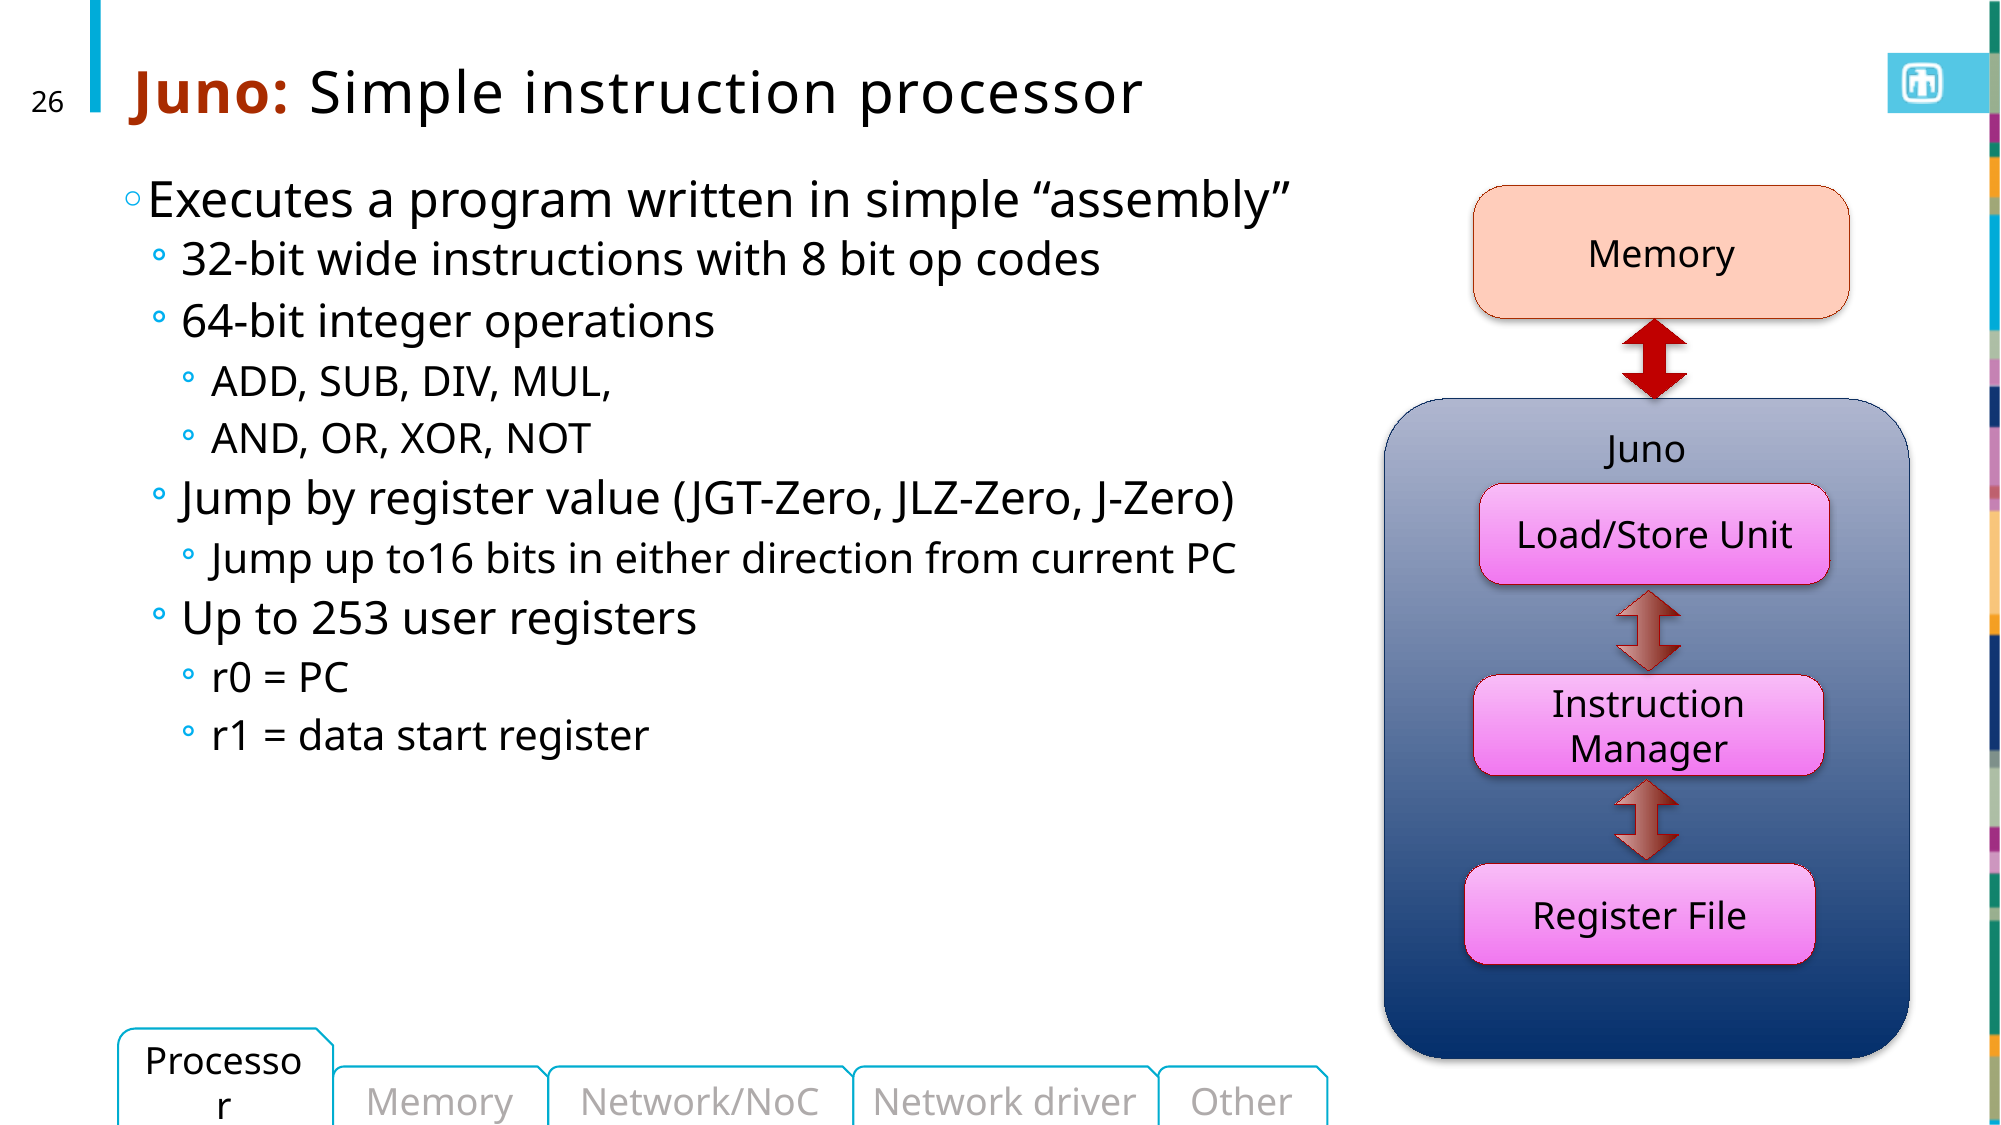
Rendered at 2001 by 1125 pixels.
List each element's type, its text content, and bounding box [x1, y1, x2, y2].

text_box Network/NoC [547, 1065, 852, 1125]
picture [1990, 330, 1999, 1120]
text_box Memory [332, 1065, 547, 1125]
text_box Instruction Manager [1473, 674, 1825, 776]
picture [1901, 62, 1944, 104]
text_box Network driver [852, 1065, 1160, 1125]
text_box Other [1157, 1065, 1329, 1125]
picture [1990, 1, 1999, 215]
text_box Register File [1464, 863, 1816, 965]
text_box [1616, 590, 1681, 671]
text_box [1622, 318, 1687, 399]
title Juno: Simple instruction processor [118, 39, 1769, 133]
text_box Load/Store Unit [1479, 483, 1831, 585]
slide_number 26 [10, 73, 80, 133]
text_box Processor [117, 1027, 335, 1125]
list Executes a program written in simple “assembly” 32-bit wide instructions with 8 bit op codes 64-bit integer operations ADD, SUB, DIV, MUL, AND, OR, XOR, NOT Jump by register value (JGT-Zero, JLZ-Zero, J-Zero) Jump up to16 bits in either direction from current PC Up to 253 user registers r0 = PC r1 = data start register [118, 166, 1317, 932]
text_box Memory [1473, 185, 1850, 319]
text_box [1614, 779, 1679, 860]
text_box Juno [1384, 398, 1910, 1059]
